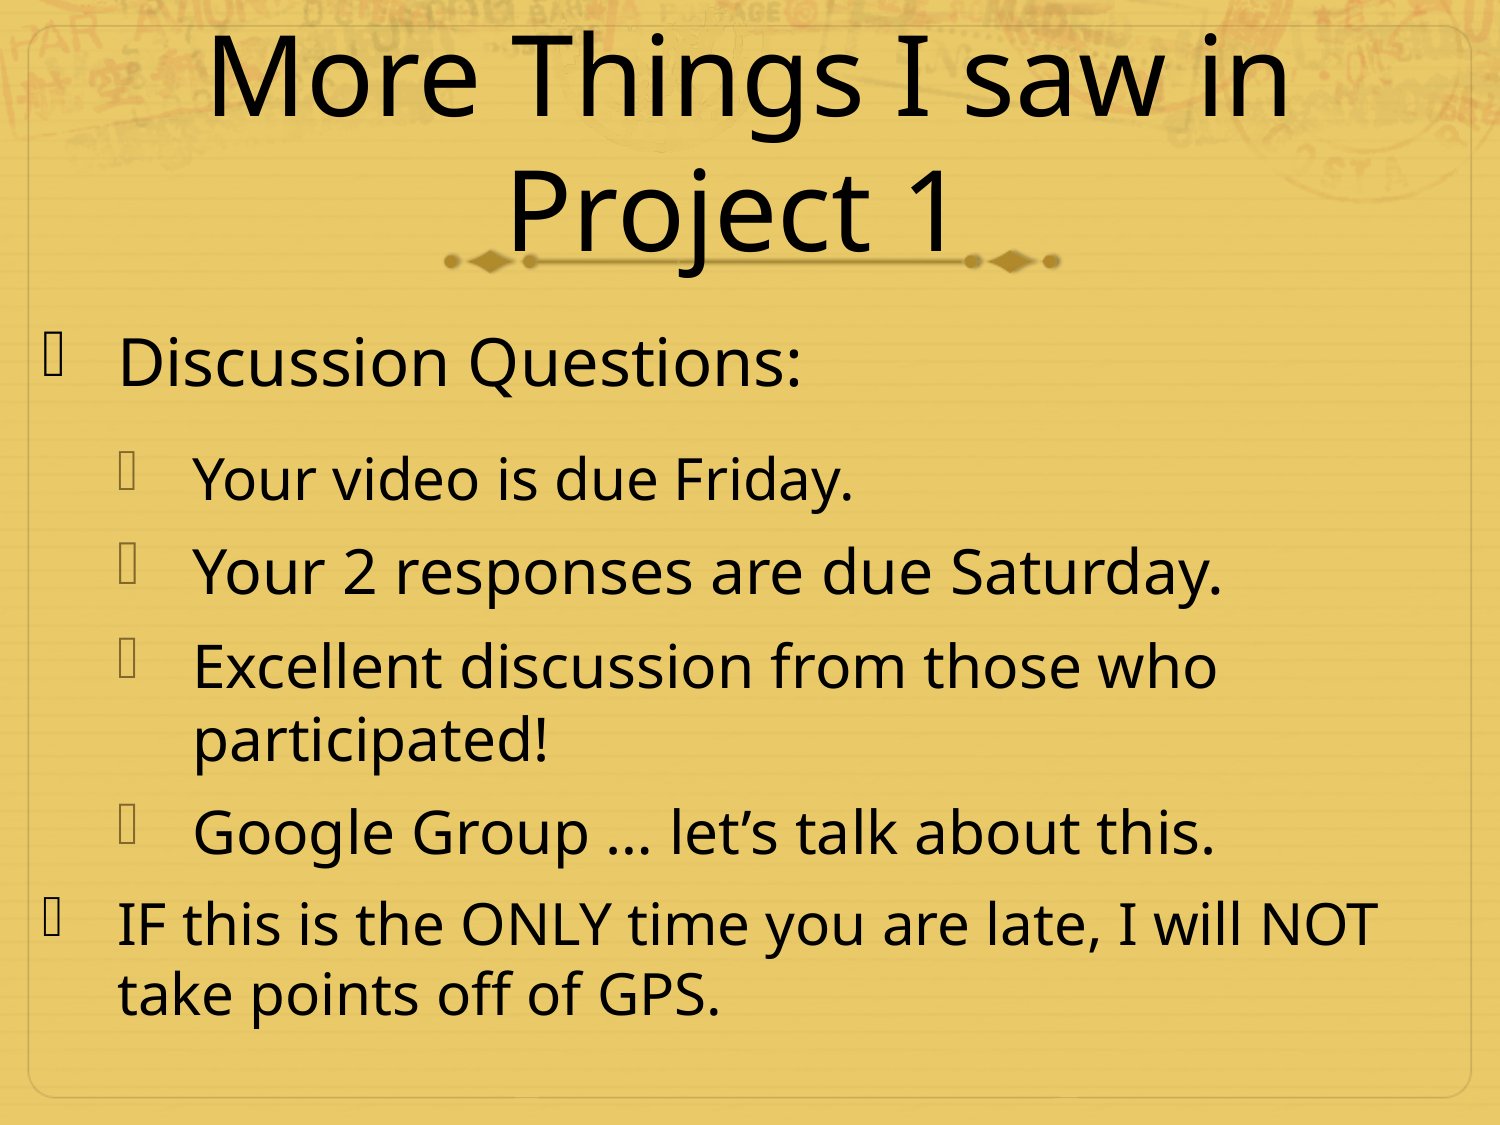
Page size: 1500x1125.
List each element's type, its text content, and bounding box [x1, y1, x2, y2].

list Discussion Questions: Your video is due Friday. Your 2 responses are due Saturday. Excellent discussion from those who participated! Google Group … let’s talk about this. IF this is the ONLY time you are late, I will NOT take points off of GPS. [27, 312, 1486, 1096]
picture [0, 0, 1500, 1125]
title More Things I saw in Project 1 [93, 45, 1407, 233]
